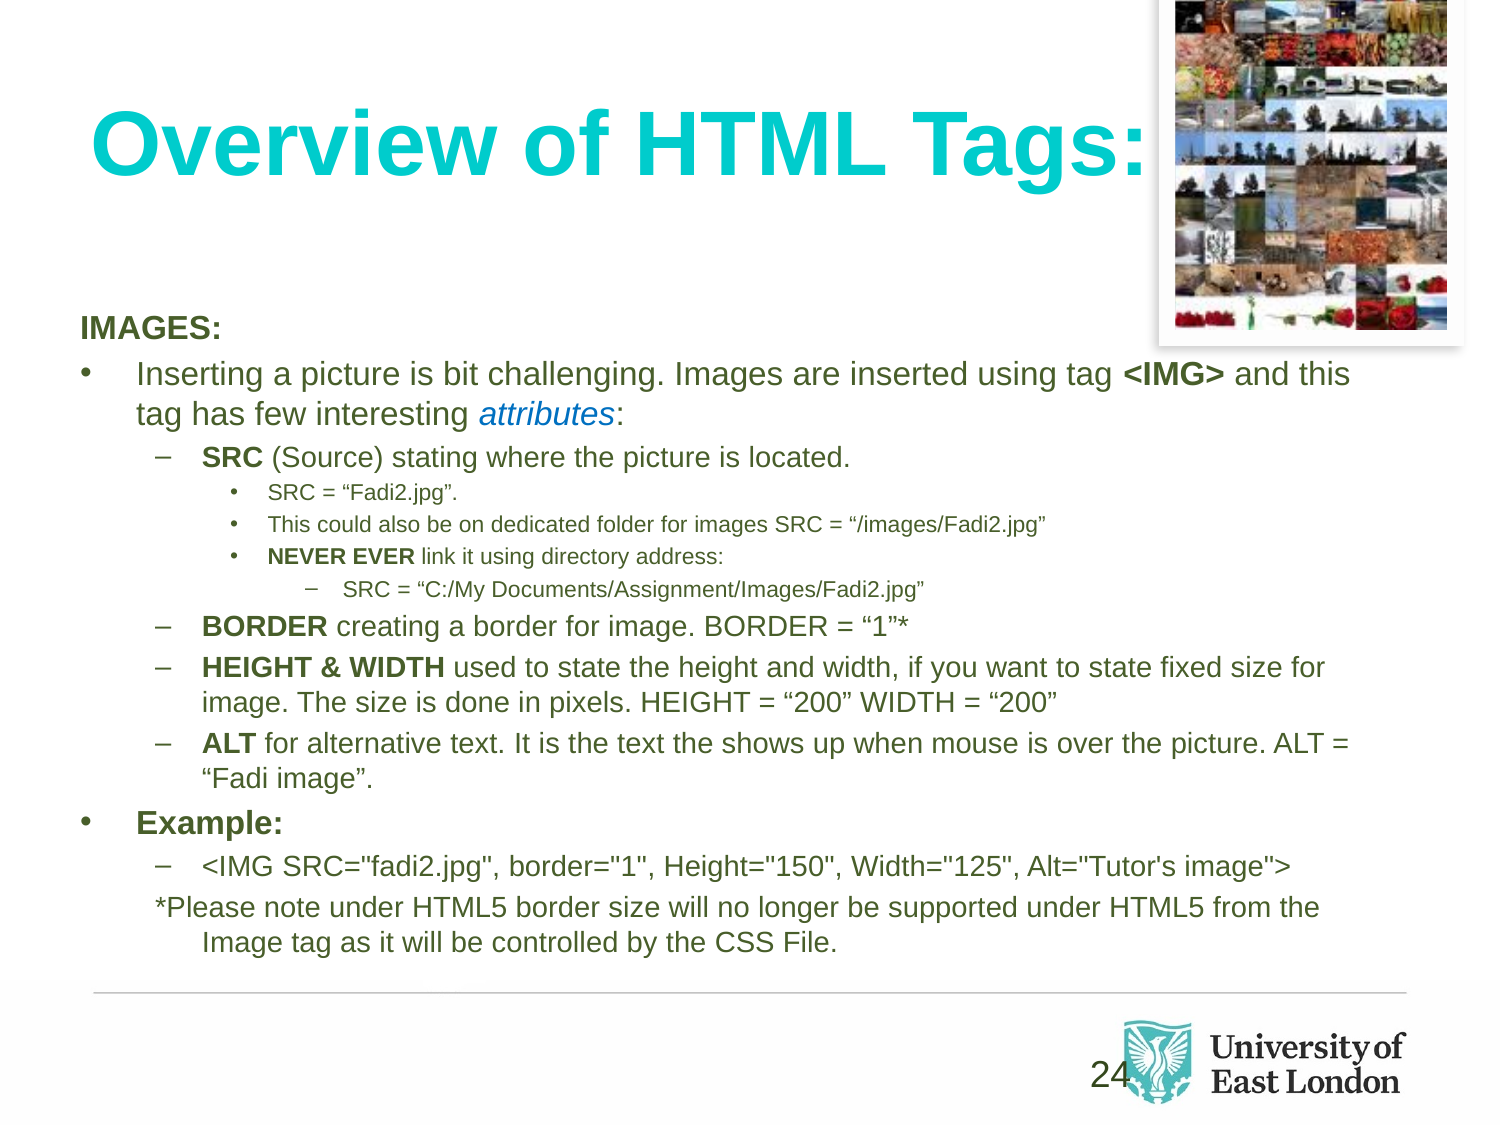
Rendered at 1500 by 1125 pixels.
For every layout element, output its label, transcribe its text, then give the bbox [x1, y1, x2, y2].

picture [1174, 0, 1448, 330]
picture [0, 980, 1500, 1125]
list IMAGES: Inserting a picture is bit challenging. Images are inserted using tag <IMG> and this tag has few interesting attributes: SRC (Source) stating where the picture is located. SRC = “Fadi2.jpg”. This could also be on dedicated folder for images SRC = “/images/Fadi2.jpg” NEVER EVER link it using directory address: SRC = “C:/My Documents/Assignment/Images/Fadi2.jpg” BORDER creating a border for image. BORDER = “1”* HEIGHT & WIDTH used to state the height and width, if you want to state fixed size for image. The size is done in pixels. HEIGHT = “200” WIDTH = “200” ALT for alternative text. It is the text the shows up when mouse is over the picture. ALT = “Fadi image”. Example: <IMG SRC="fadi2.jpg", border="1", Height="150", Width="125", Alt="Tutor's image"> *Please note under HTML5 border size will no longer be supported under HTML5 from the Image tag as it will be controlled by the CSS File. [64, 298, 1415, 1041]
title Overview of HTML Tags: [75, 45, 1149, 233]
text_box 24 [1074, 1042, 1425, 1103]
